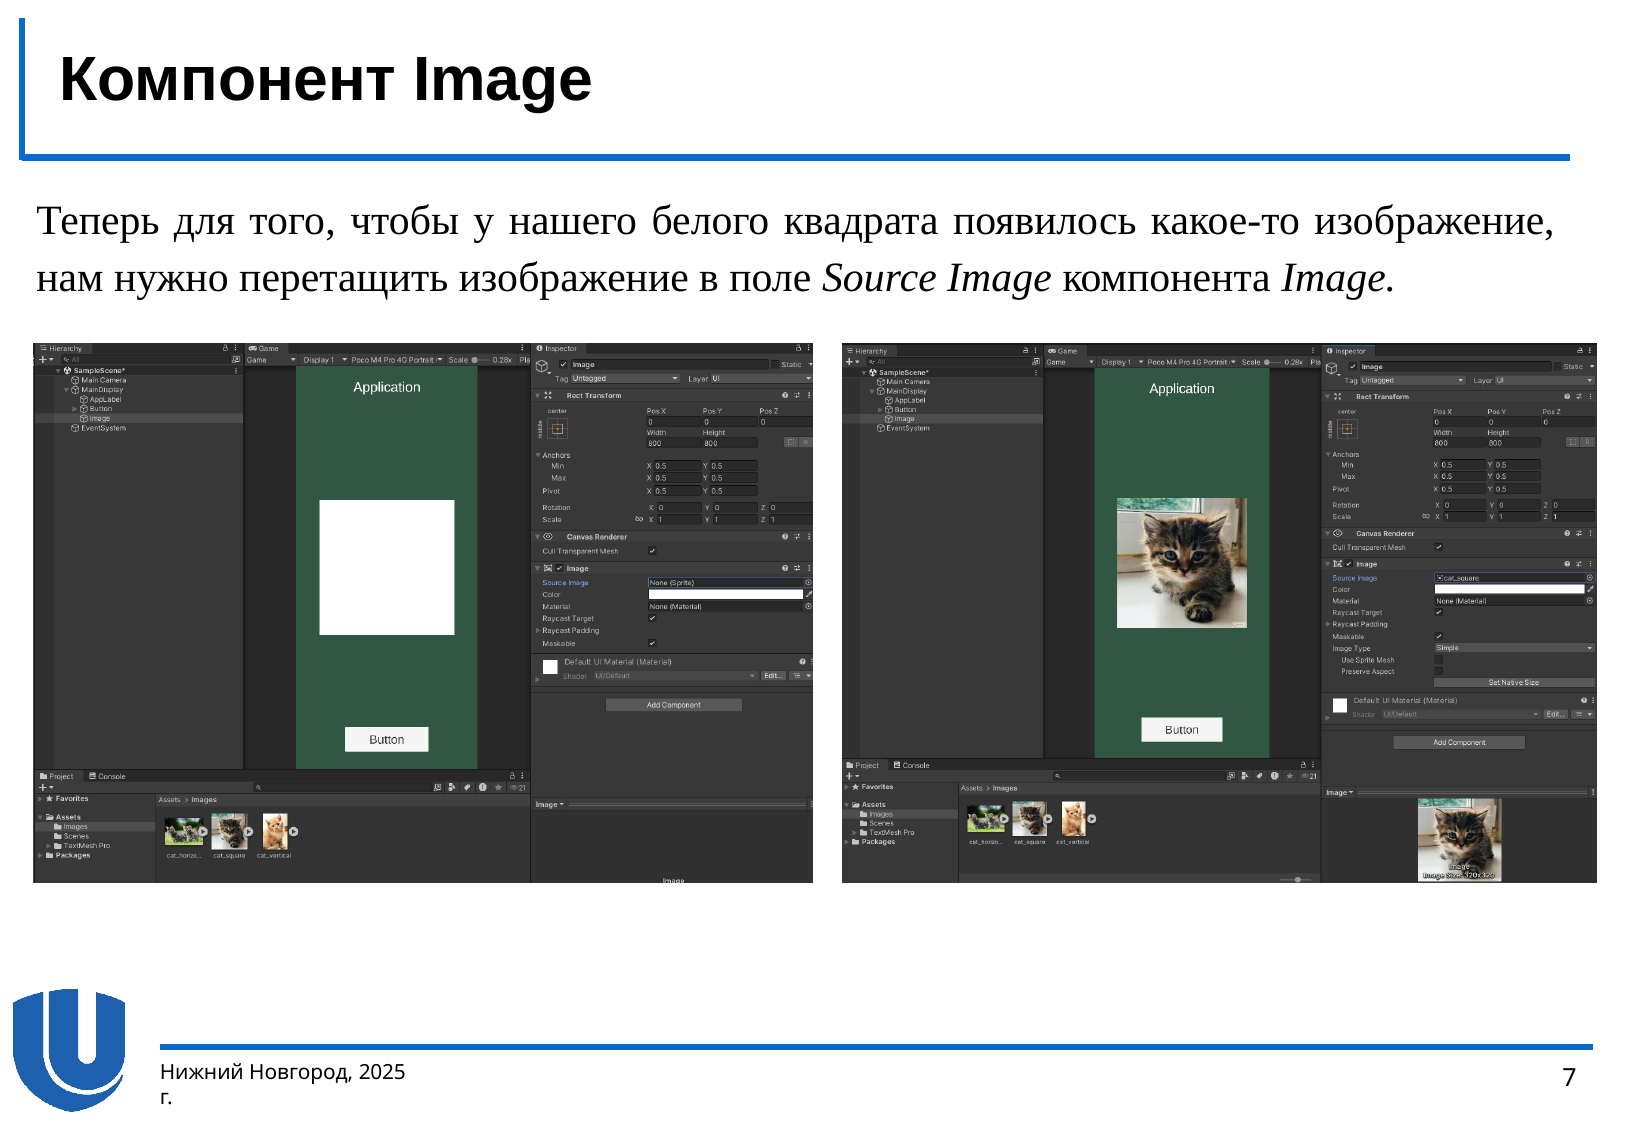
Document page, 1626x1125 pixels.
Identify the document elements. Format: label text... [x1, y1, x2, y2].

picture [13, 988, 125, 1112]
slide_number Нижний Новгород, 2025 г. [157, 1058, 412, 1125]
slide_number 7 [1556, 1066, 1599, 1125]
title Компонент Image [57, 36, 1231, 177]
text_box Теперь для того, чтобы у нашего белого квадрата появилось какое-то изображение, нам нужно перетащить изображение в поле Source Image компонента Image. [21, 177, 1571, 308]
picture [842, 343, 1597, 883]
picture [33, 343, 813, 883]
